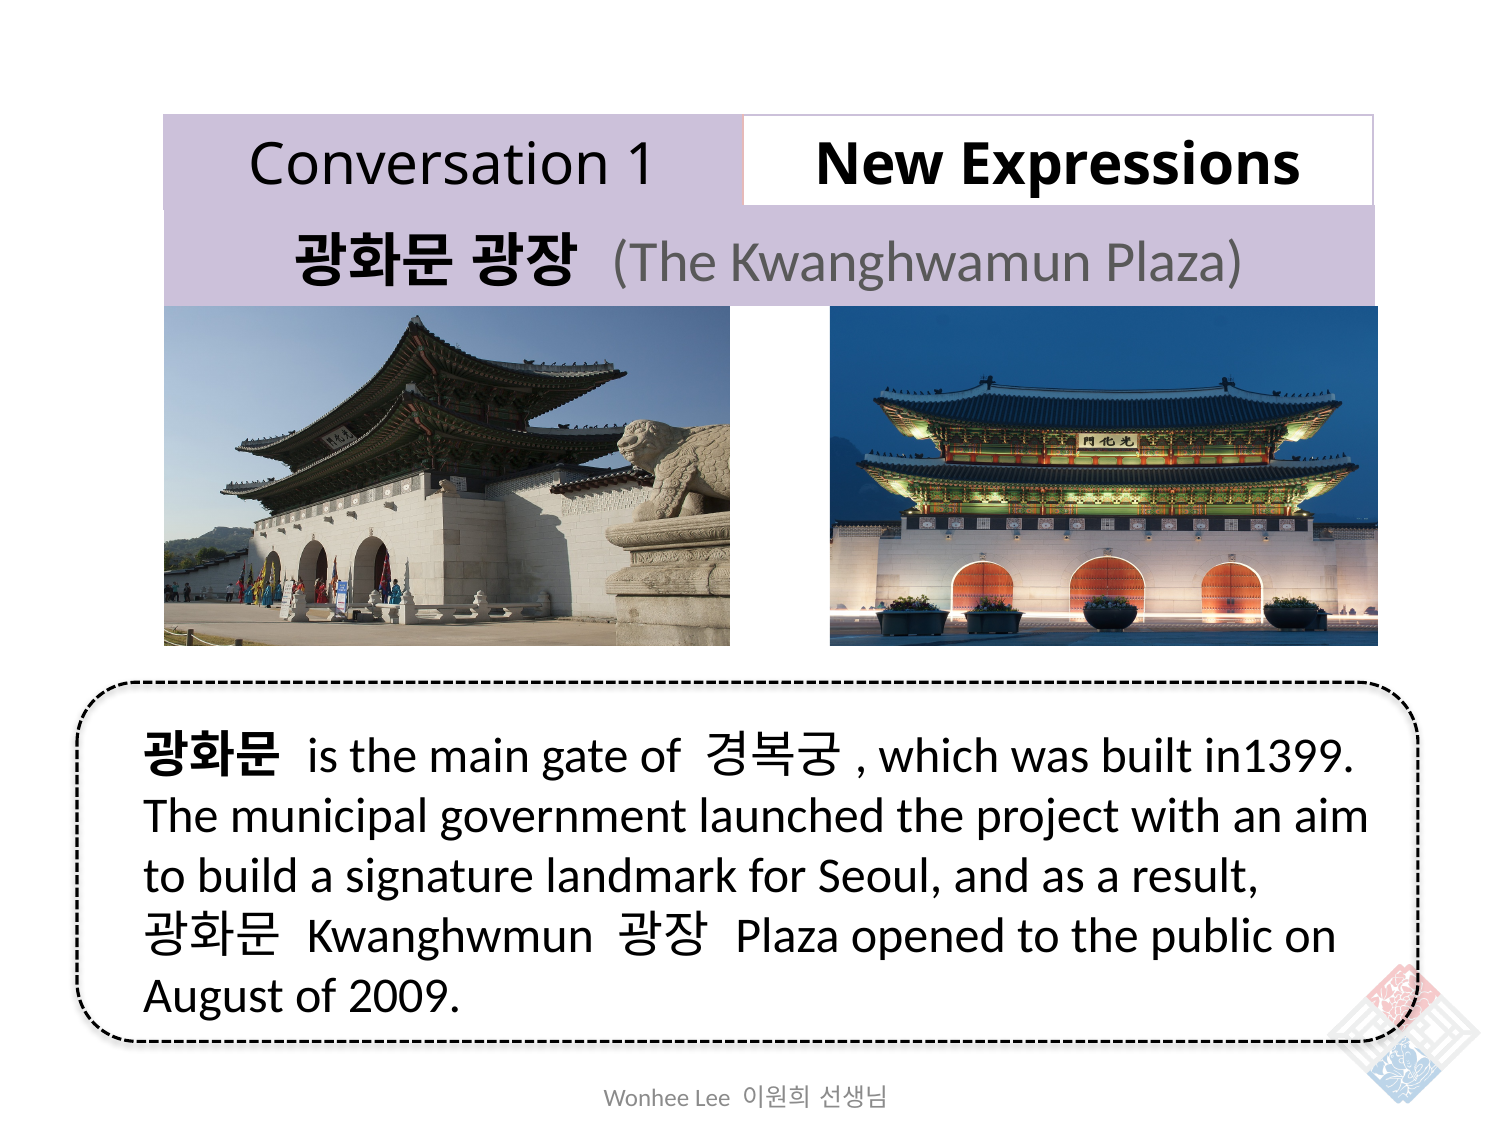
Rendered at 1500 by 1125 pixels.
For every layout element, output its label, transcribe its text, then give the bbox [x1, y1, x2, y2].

picture [829, 306, 1379, 646]
text_box 광화문 is the main gate of 경복궁, which was built in1399. The municipal government launched the project with an aim to build a signature landmark for Seoul, and as a result, 광화문 Kwanghwmun 광장 Plaza opened to the public on August of 2009. [128, 714, 1418, 1030]
text_box [76, 681, 1412, 1043]
table_header 광화문 광장 (The Kwanghwamun Plaza) [166, 207, 1373, 304]
picture [163, 306, 731, 646]
table_header New Expressions [744, 116, 1372, 205]
table_header Conversation 1 [165, 116, 742, 205]
footer Wonhee Lee 이원희 선생님 [512, 1066, 988, 1125]
